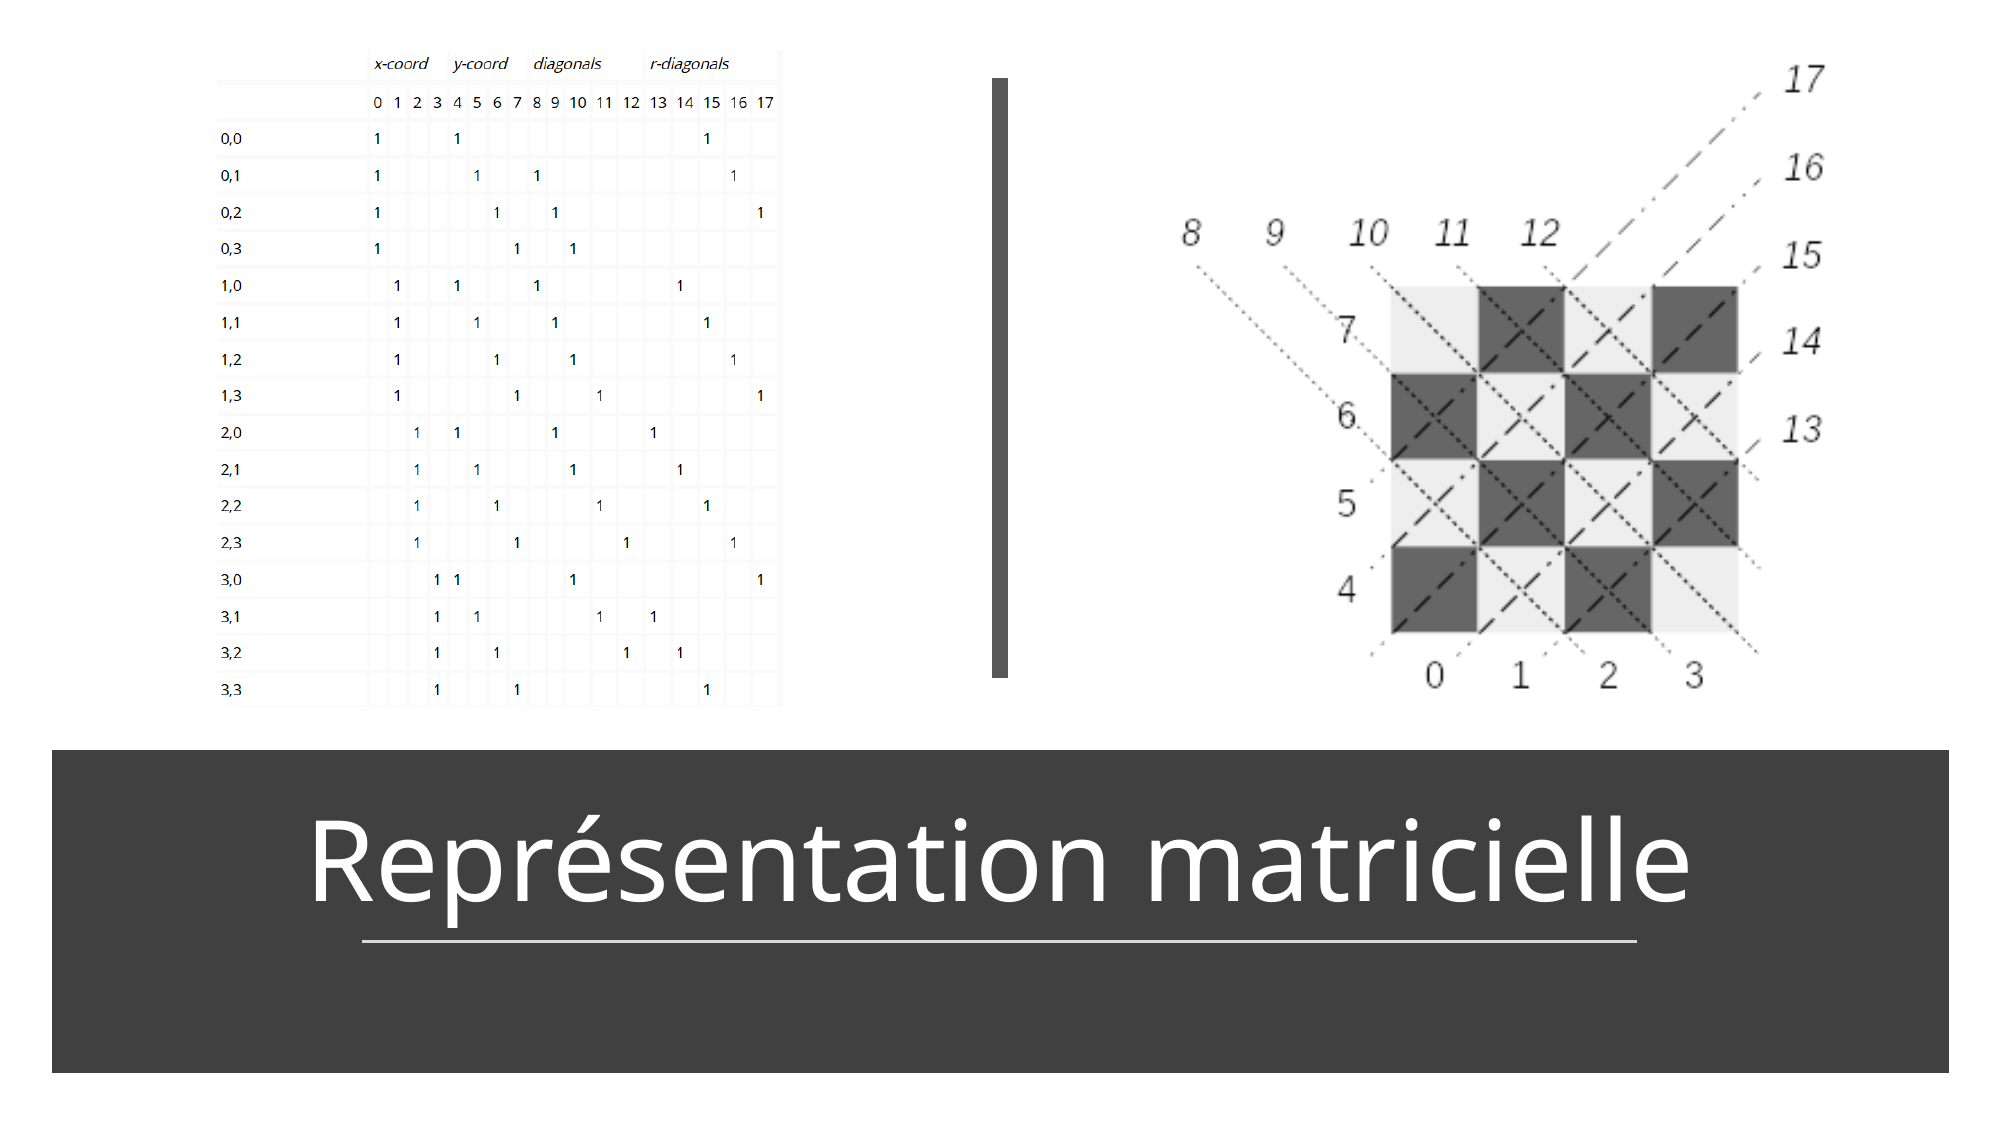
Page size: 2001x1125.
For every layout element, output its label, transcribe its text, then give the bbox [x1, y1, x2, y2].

title Représentation matricielle [86, 780, 1914, 933]
picture [217, 50, 783, 707]
text_box [61, 759, 1939, 1064]
picture [1157, 50, 1843, 707]
